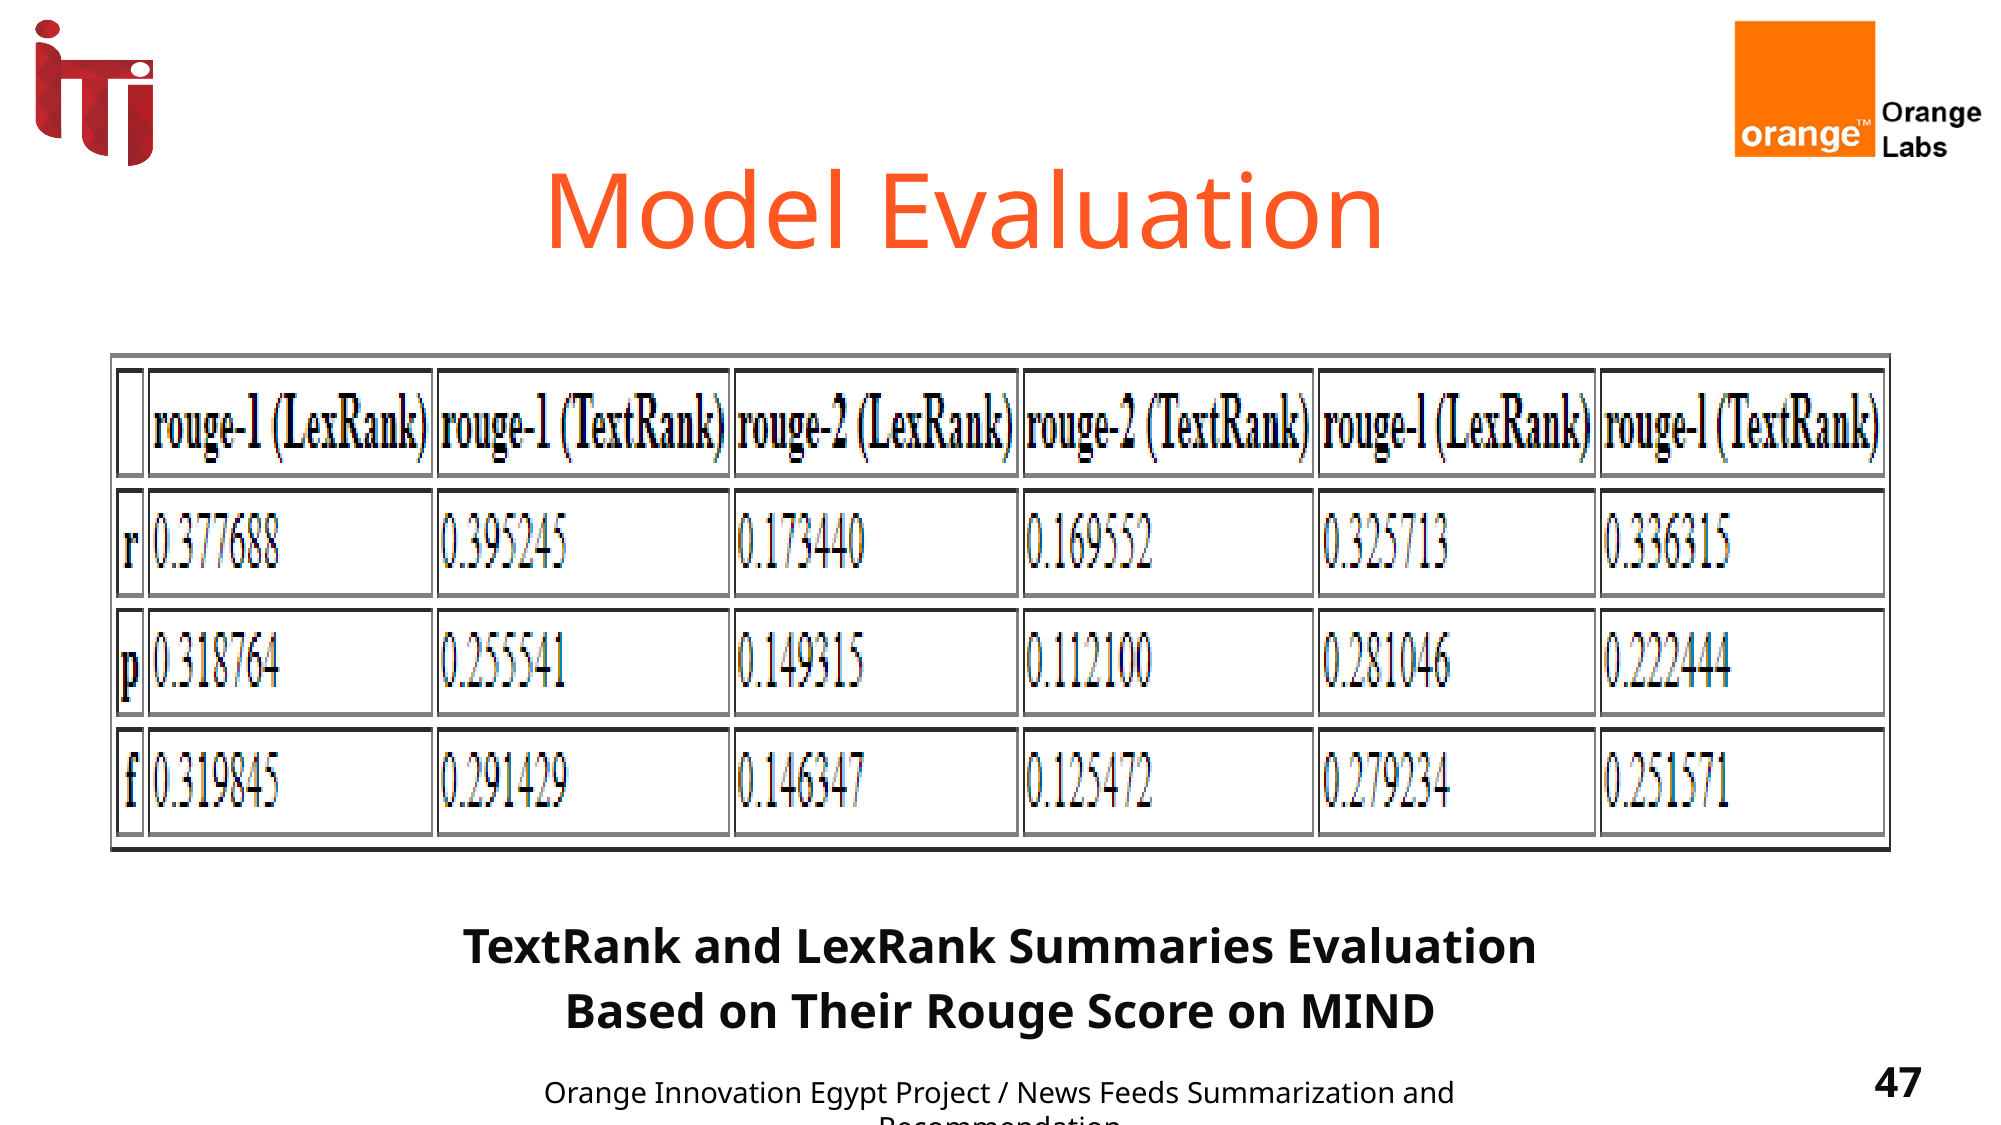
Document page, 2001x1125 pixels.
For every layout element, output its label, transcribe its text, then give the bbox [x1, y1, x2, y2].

picture [100, 348, 1900, 867]
picture [1712, 12, 2000, 166]
list TextRank and LexRank Summaries Evaluation Based on Their Rouge Score on MIND [113, 900, 1900, 1047]
picture [24, 0, 169, 166]
title Model Evaluation [168, 96, 1763, 342]
slide_number ‹#› [1777, 1061, 1938, 1107]
